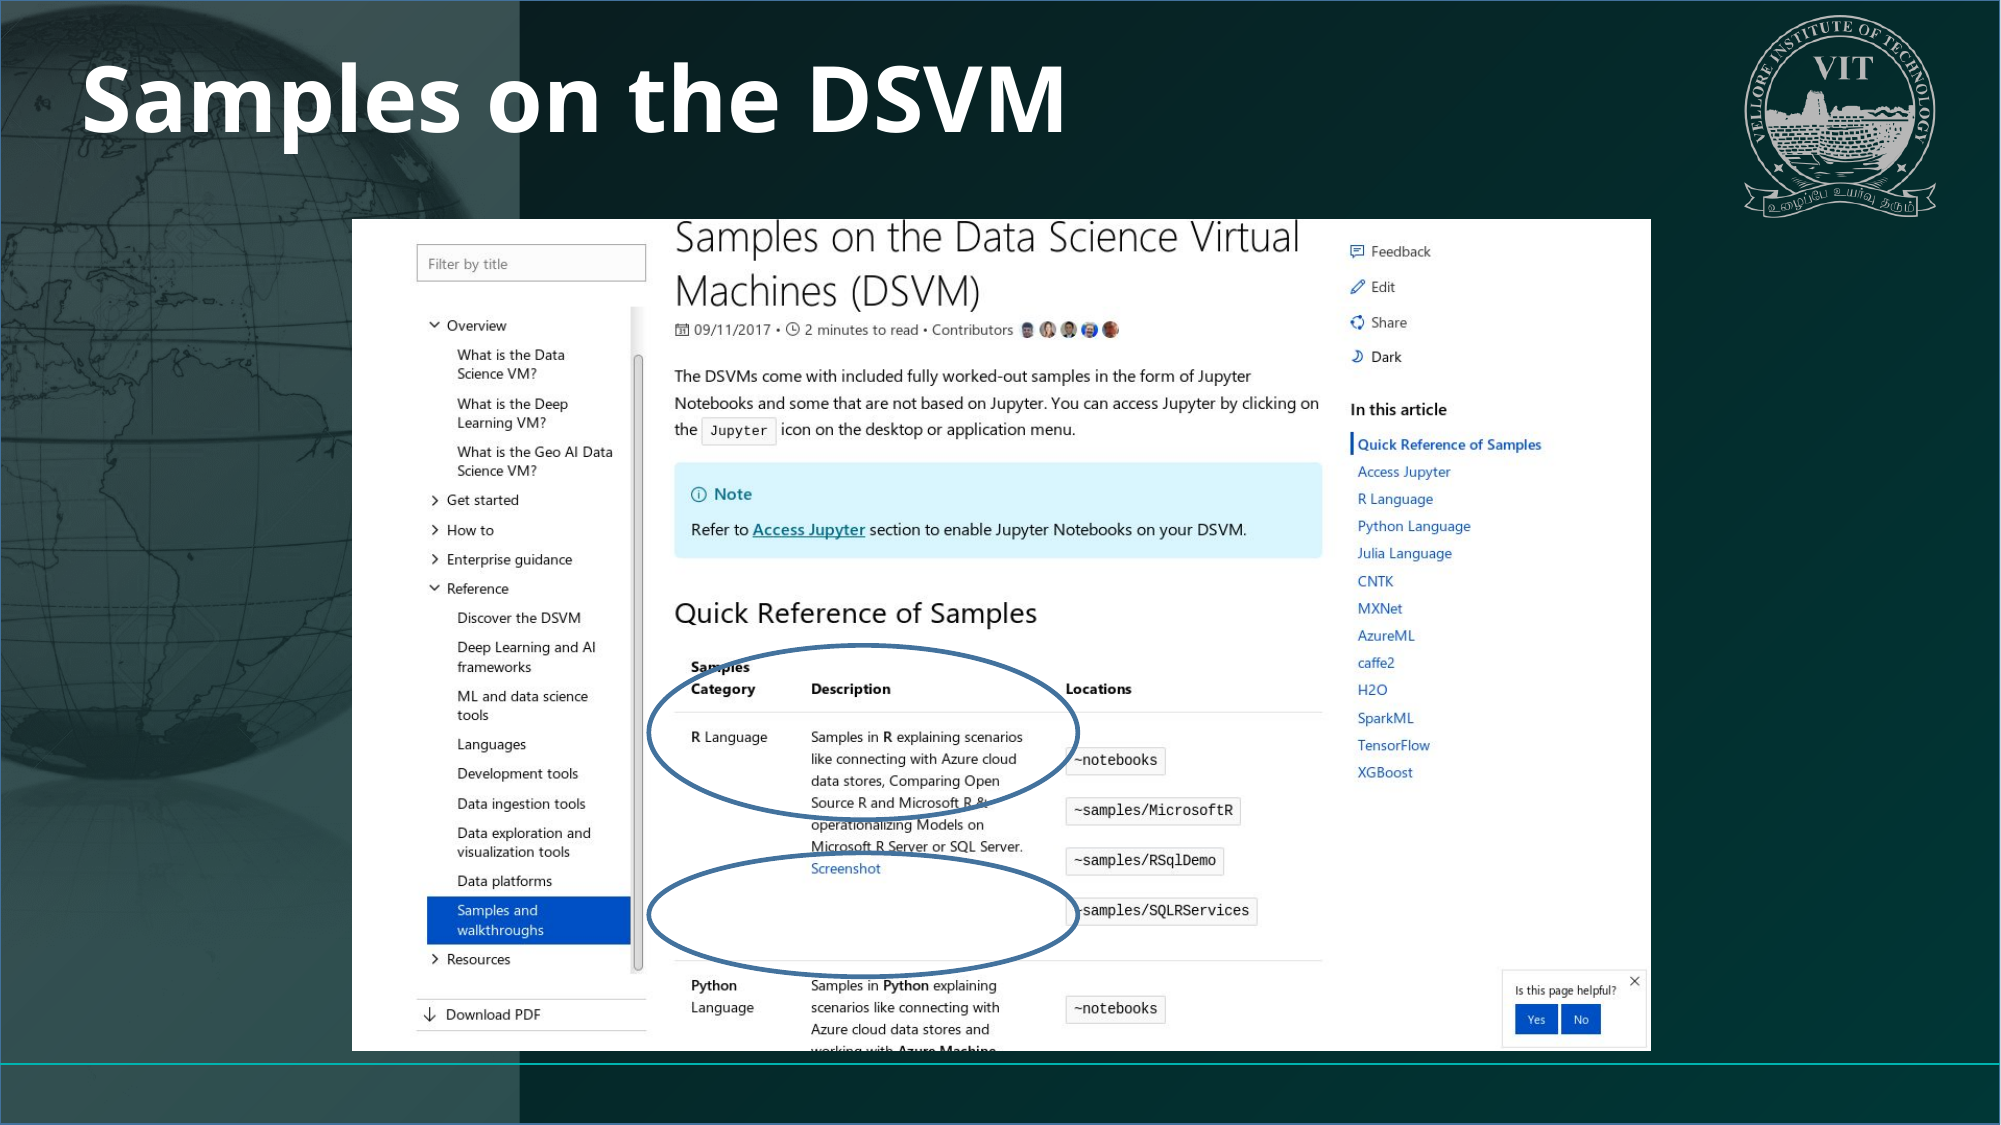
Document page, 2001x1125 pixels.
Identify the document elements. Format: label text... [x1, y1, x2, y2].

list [352, 219, 1651, 1051]
title Samples on the DSVM [66, 1, 1716, 204]
